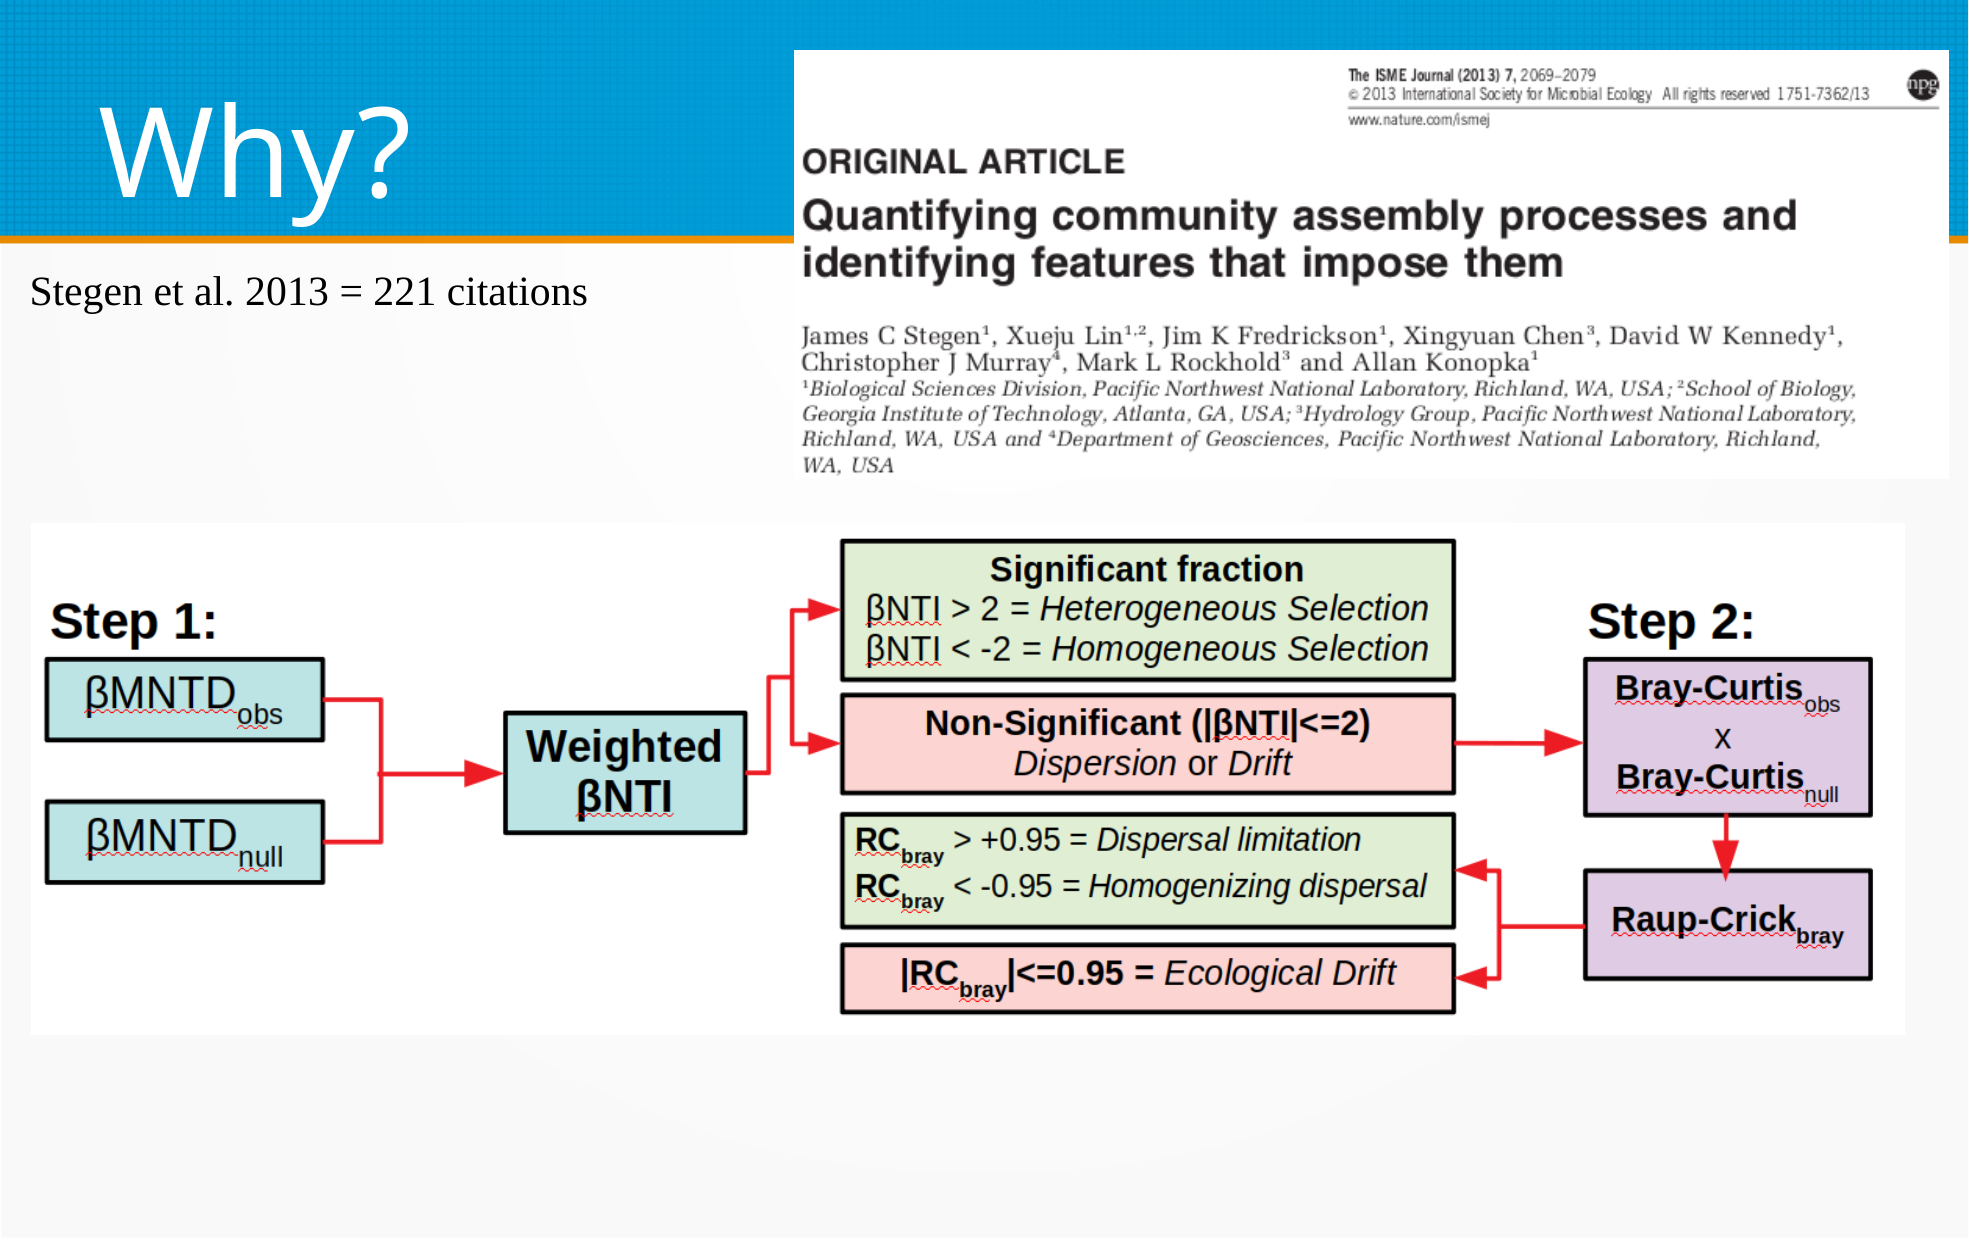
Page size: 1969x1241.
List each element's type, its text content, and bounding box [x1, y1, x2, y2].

picture [0, 51, 1969, 1241]
text_box Stegen et al. 2013 = 221 citations [23, 238, 733, 343]
title Why? [98, 19, 1870, 227]
